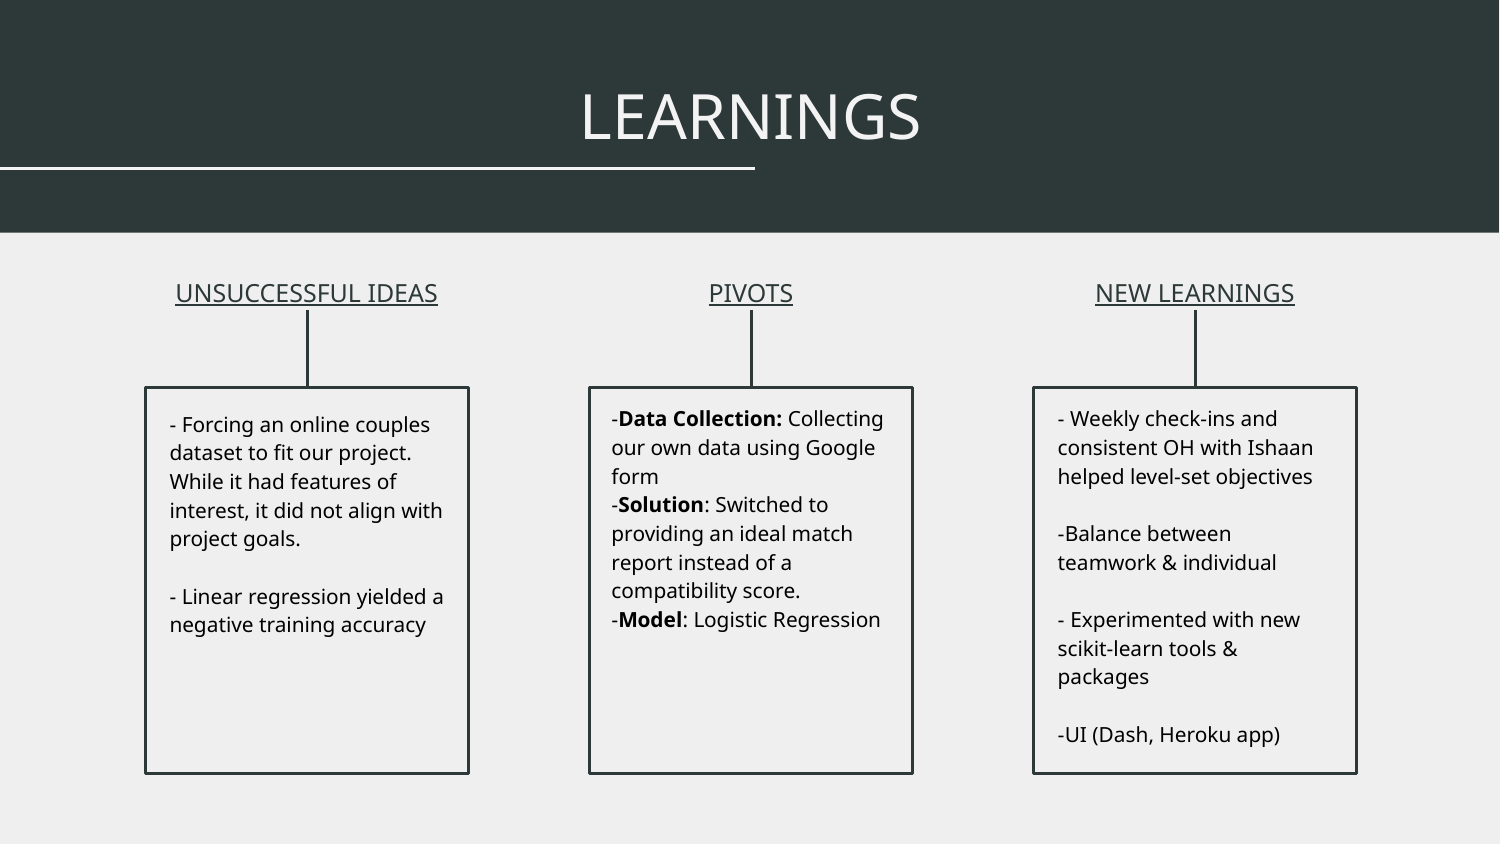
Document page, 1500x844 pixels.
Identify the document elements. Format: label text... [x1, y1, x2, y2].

text_box NEW LEARNINGS [973, 248, 1418, 336]
text_box [589, 387, 913, 774]
title LEARNINGS [71, 61, 1432, 157]
text_box [0, 0, 1499, 233]
text_box - Weekly check-ins and consistent OH with Ishaan helped level-set objectives -Balance between teamwork & individual - Experimented with new scikit-learn tools & packages -UI (Dash, Heroku app) [1042, 387, 1348, 763]
text_box PIVOTS [529, 248, 973, 336]
text_box [145, 387, 469, 774]
text_box - Forcing an online couples dataset to fit our project. While it had features of interest, it did not align with project goals. - Linear regression yielded a negative training accuracy [154, 392, 469, 768]
text_box -Data Collection: Collecting our own data using Google form -Solution: Switched to providing an ideal match report instead of a compatibility score. -Model: Logistic Regression [596, 387, 902, 763]
text_box UNSUCCESSFUL IDEAS [85, 248, 529, 336]
text_box [1033, 387, 1357, 774]
